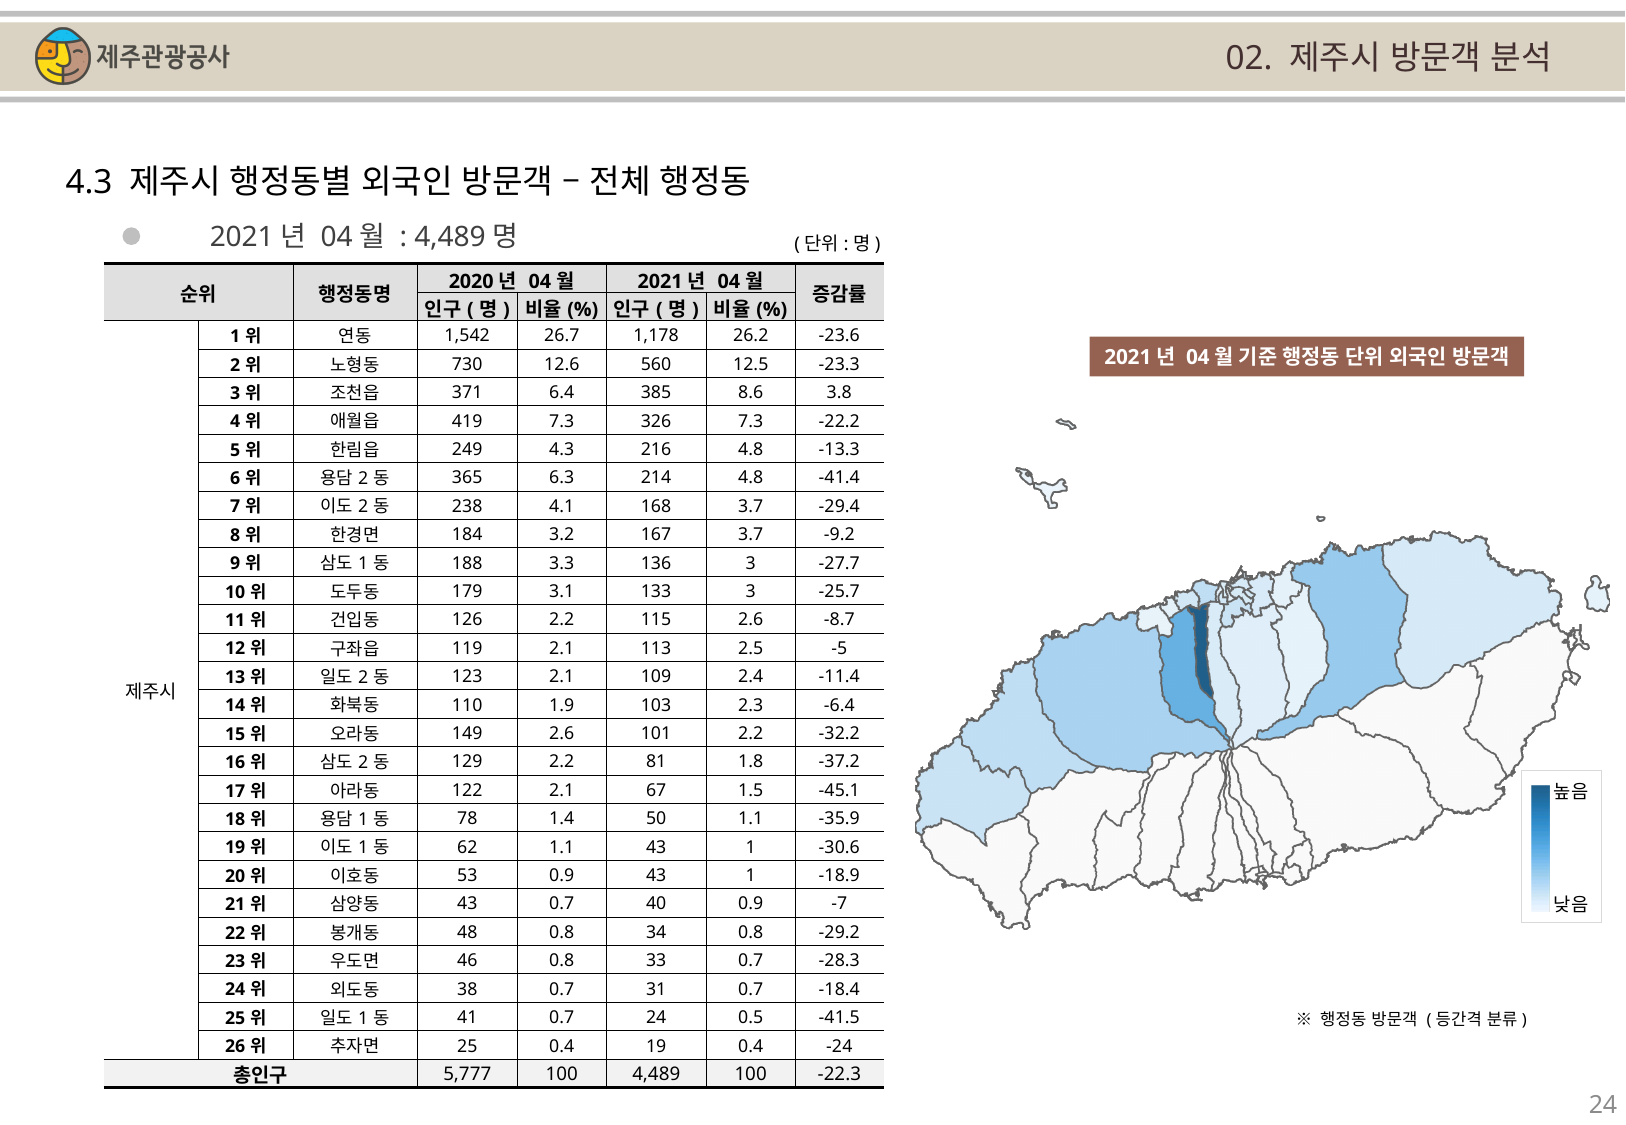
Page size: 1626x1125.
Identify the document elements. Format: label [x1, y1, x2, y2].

table_cell [418, 974, 517, 1002]
table_cell [707, 1060, 795, 1086]
table_cell [418, 1060, 517, 1086]
table_cell [796, 974, 884, 1002]
text_box [1521, 770, 1618, 925]
table_cell [518, 719, 606, 746]
table_cell [707, 974, 795, 1002]
table_cell [199, 1031, 293, 1059]
table_cell [707, 492, 795, 519]
table_cell [707, 946, 795, 973]
table_cell [607, 832, 706, 860]
table_cell [294, 804, 417, 831]
table_cell [294, 747, 417, 775]
table_cell [199, 577, 293, 604]
table_cell [418, 406, 517, 434]
table_cell [518, 974, 606, 1002]
text_box [194, 210, 534, 260]
table_cell [294, 492, 417, 519]
table_cell [607, 548, 706, 576]
table_header [294, 265, 417, 320]
table_cell [199, 776, 293, 803]
table_cell [707, 463, 795, 491]
table_cell [294, 776, 417, 803]
table_cell [707, 605, 795, 633]
table_cell [518, 492, 606, 519]
table_cell [294, 690, 417, 718]
table_cell [796, 662, 884, 689]
table_header [607, 265, 795, 292]
table_cell [707, 520, 795, 547]
table_cell [607, 378, 706, 405]
table_cell [418, 520, 517, 547]
table_cell [607, 946, 706, 973]
table_cell [796, 321, 884, 349]
table_cell [294, 662, 417, 689]
table_cell [518, 747, 606, 775]
table_cell [796, 946, 884, 973]
table_cell [796, 577, 884, 604]
table_cell [199, 520, 293, 547]
table_cell [199, 662, 293, 689]
table_cell [707, 435, 795, 462]
table_cell [796, 832, 884, 860]
table_cell [518, 520, 606, 547]
table_cell [518, 350, 606, 377]
table_cell [607, 293, 706, 320]
table_cell [707, 747, 795, 775]
table_cell [518, 1060, 606, 1086]
table_cell [199, 435, 293, 462]
table_cell [199, 634, 293, 661]
table_cell [707, 1031, 795, 1059]
table_cell [607, 1060, 706, 1086]
table_cell [518, 1003, 606, 1030]
table_cell [518, 946, 606, 973]
table_cell [294, 974, 417, 1002]
table_cell [796, 889, 884, 917]
table_header [796, 265, 884, 320]
table_cell [294, 378, 417, 405]
table_cell [796, 1003, 884, 1030]
table_cell [707, 350, 795, 377]
table_cell [796, 918, 884, 945]
table_cell [294, 520, 417, 547]
table_cell [796, 605, 884, 633]
table_cell [294, 577, 417, 604]
table_cell [418, 350, 517, 377]
table_cell [796, 378, 884, 405]
table_cell [199, 492, 293, 519]
table_cell [294, 1031, 417, 1059]
table_cell [607, 662, 706, 689]
table_cell [796, 776, 884, 803]
slide_number [1251, 1063, 1618, 1123]
table_cell [707, 889, 795, 917]
table_cell [796, 634, 884, 661]
table_cell [294, 832, 417, 860]
table_cell [796, 548, 884, 576]
table_cell [518, 406, 606, 434]
table_cell [199, 804, 293, 831]
table_cell [607, 804, 706, 831]
table_cell [518, 918, 606, 945]
table_cell [707, 861, 795, 888]
table_cell [607, 889, 706, 917]
table_cell [518, 634, 606, 661]
table_cell [607, 492, 706, 519]
table_cell [796, 435, 884, 462]
table_cell [104, 1060, 417, 1086]
table_cell [199, 1003, 293, 1030]
table_cell [518, 776, 606, 803]
table_cell [418, 463, 517, 491]
table_cell [294, 406, 417, 434]
table_cell [418, 548, 517, 576]
table_cell [418, 804, 517, 831]
table_cell [607, 861, 706, 888]
table_cell [418, 889, 517, 917]
table_cell [707, 321, 795, 349]
table_cell [294, 861, 417, 888]
table_cell [707, 406, 795, 434]
table_cell [294, 634, 417, 661]
table_cell [199, 918, 293, 945]
table_cell [294, 605, 417, 633]
table_cell [707, 634, 795, 661]
table_cell [607, 605, 706, 633]
table_cell [796, 350, 884, 377]
table_cell [418, 577, 517, 604]
table_cell [607, 1003, 706, 1030]
table_cell [518, 861, 606, 888]
table_cell [607, 918, 706, 945]
table_cell [607, 406, 706, 434]
table_cell [199, 463, 293, 491]
table_cell [707, 378, 795, 405]
table_cell [418, 690, 517, 718]
table_cell [607, 974, 706, 1002]
table_cell [707, 804, 795, 831]
table_cell [607, 690, 706, 718]
table_cell [418, 435, 517, 462]
table_header [104, 265, 293, 320]
table_cell [199, 350, 293, 377]
table_cell [199, 321, 293, 349]
table_cell [294, 1003, 417, 1030]
table_cell [796, 1031, 884, 1059]
table_cell [607, 520, 706, 547]
table_cell [518, 690, 606, 718]
table_cell [199, 946, 293, 973]
table_cell [418, 719, 517, 746]
text_box [121, 226, 141, 246]
table_cell [707, 577, 795, 604]
table_cell [199, 747, 293, 775]
table_cell [199, 861, 293, 888]
table_cell [418, 293, 517, 320]
table_cell [796, 406, 884, 434]
table_cell [418, 1031, 517, 1059]
table_cell [518, 293, 606, 320]
table_cell [607, 1031, 706, 1059]
table_cell [418, 634, 517, 661]
table_cell [518, 832, 606, 860]
table_cell [418, 776, 517, 803]
table_cell [294, 463, 417, 491]
table_cell [418, 662, 517, 689]
table_cell [294, 918, 417, 945]
table_cell [518, 435, 606, 462]
table_cell [796, 861, 884, 888]
table_cell [607, 634, 706, 661]
table_cell [518, 804, 606, 831]
table_cell [707, 293, 795, 320]
table_cell [199, 690, 293, 718]
table_cell [199, 406, 293, 434]
table_cell [796, 747, 884, 775]
table_cell [199, 832, 293, 860]
table_cell [707, 690, 795, 718]
table_cell [418, 861, 517, 888]
table_cell [418, 832, 517, 860]
table_cell [607, 747, 706, 775]
table_cell [294, 548, 417, 576]
table_cell [518, 548, 606, 576]
table_cell [796, 690, 884, 718]
table_cell [707, 1003, 795, 1030]
table_cell [294, 321, 417, 349]
table_cell [418, 378, 517, 405]
table_cell [607, 350, 706, 377]
table_cell [418, 946, 517, 973]
table_cell [199, 548, 293, 576]
table_header [418, 265, 606, 292]
table_cell [518, 1031, 606, 1059]
table_cell [796, 719, 884, 746]
table_cell [607, 435, 706, 462]
table_cell [518, 463, 606, 491]
table_cell [294, 719, 417, 746]
table_cell [294, 946, 417, 973]
table_cell [796, 492, 884, 519]
table_cell [518, 321, 606, 349]
table_cell [707, 776, 795, 803]
table_cell [707, 832, 795, 860]
table_cell [199, 889, 293, 917]
table_cell [418, 918, 517, 945]
picture [915, 236, 1610, 1112]
table_cell [607, 776, 706, 803]
table_cell [796, 804, 884, 831]
table_cell [418, 1003, 517, 1030]
table_cell [199, 605, 293, 633]
text_box [1042, 28, 1595, 84]
table_cell [707, 918, 795, 945]
table_cell [418, 492, 517, 519]
table_cell [199, 719, 293, 746]
picture [31, 26, 232, 87]
table_cell [607, 321, 706, 349]
table_cell [294, 889, 417, 917]
table_cell [607, 719, 706, 746]
table_cell [707, 719, 795, 746]
table_cell [607, 577, 706, 604]
table_cell [796, 520, 884, 547]
table_cell [518, 378, 606, 405]
table_cell [796, 463, 884, 491]
table_cell [294, 350, 417, 377]
table_cell [607, 463, 706, 491]
table_cell [707, 662, 795, 689]
table_cell [294, 435, 417, 462]
table_cell [418, 605, 517, 633]
table_cell [518, 605, 606, 633]
table_cell [518, 889, 606, 917]
table_cell [199, 378, 293, 405]
text_box [779, 224, 896, 262]
table_cell [418, 321, 517, 349]
text_box [50, 152, 1144, 208]
table_cell [199, 974, 293, 1002]
table_cell [518, 577, 606, 604]
table_cell [707, 548, 795, 576]
table_cell [796, 1060, 884, 1086]
table_cell [518, 662, 606, 689]
table_cell [104, 321, 198, 1059]
table_cell [418, 747, 517, 775]
